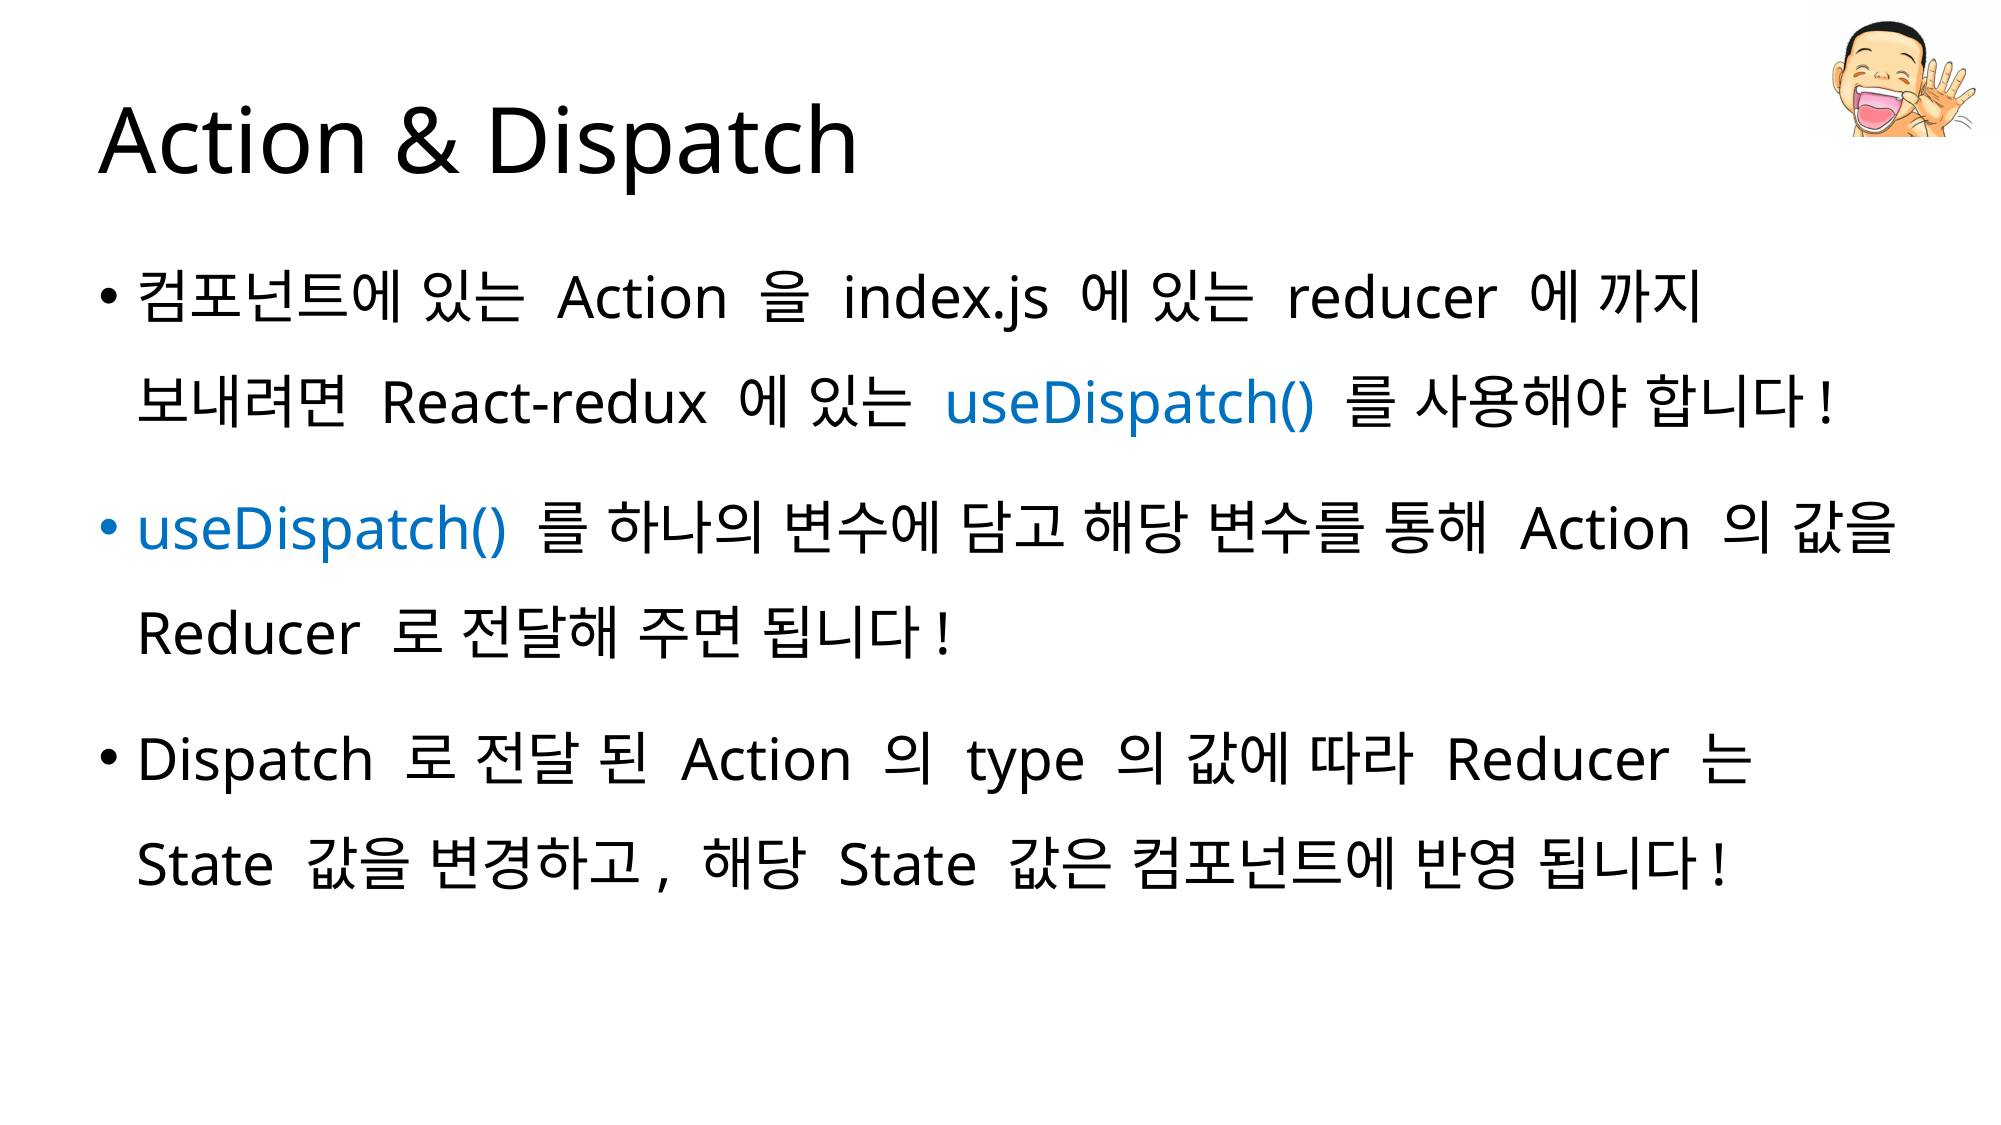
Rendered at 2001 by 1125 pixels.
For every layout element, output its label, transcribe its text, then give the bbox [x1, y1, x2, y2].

picture [1931, 0, 2000, 137]
list 컴포넌트에 있는 Action 을 index.js 에 있는 reducer 에 까지 보내려면 React-redux 에 있는 useDispatch() 를 사용해야 합니다! useDispatch() 를 하나의 변수에 담고 해당 변수를 통해 Action 의 값을 Reducer 로 전달해 주면 됩니다! Dispatch 로 전달 된 Action 의 type 의 값에 따라 Reducer 는 State 값을 변경하고, 해당 State 값은 컴포넌트에 반영 됩니다! [83, 217, 1931, 1125]
title Action & Dispatch [83, 0, 1931, 217]
